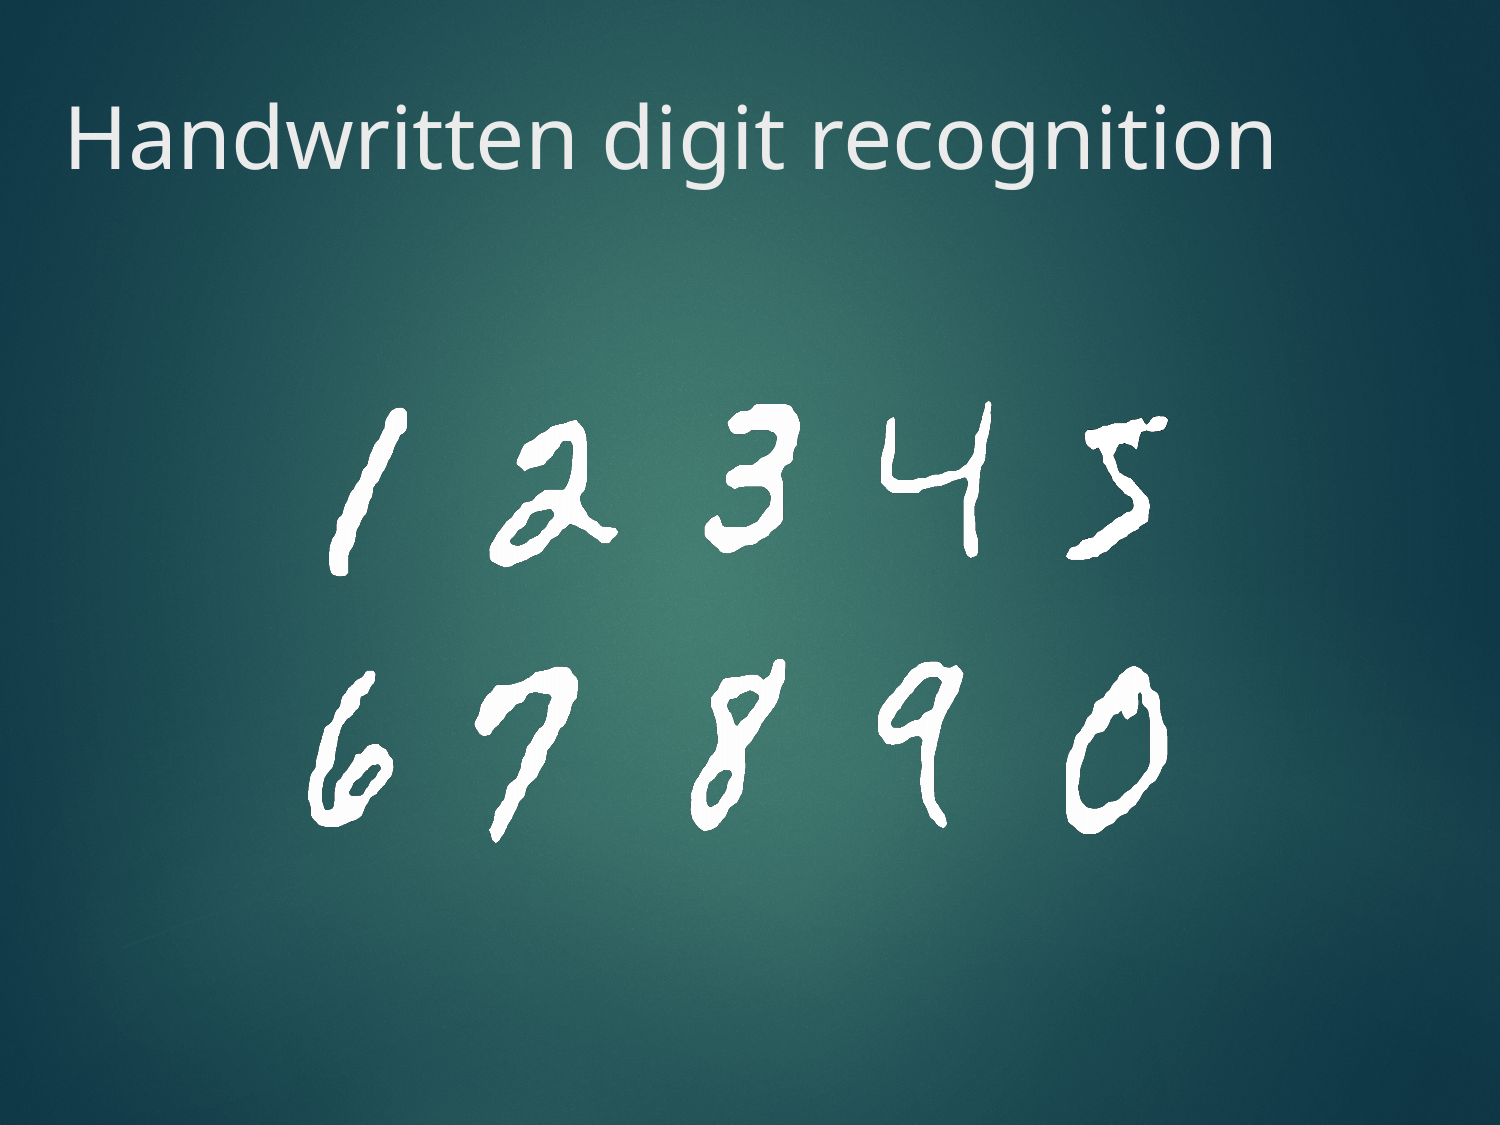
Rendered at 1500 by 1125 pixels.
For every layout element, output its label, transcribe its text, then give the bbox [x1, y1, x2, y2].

picture [1033, 380, 1178, 599]
picture [290, 630, 404, 871]
picture [437, 642, 612, 868]
picture [690, 379, 816, 575]
picture [664, 648, 804, 860]
picture [856, 630, 996, 856]
picture [862, 375, 1013, 587]
picture [322, 383, 644, 624]
picture [1048, 645, 1185, 856]
title Handwritten digit recognition [49, 74, 1397, 304]
